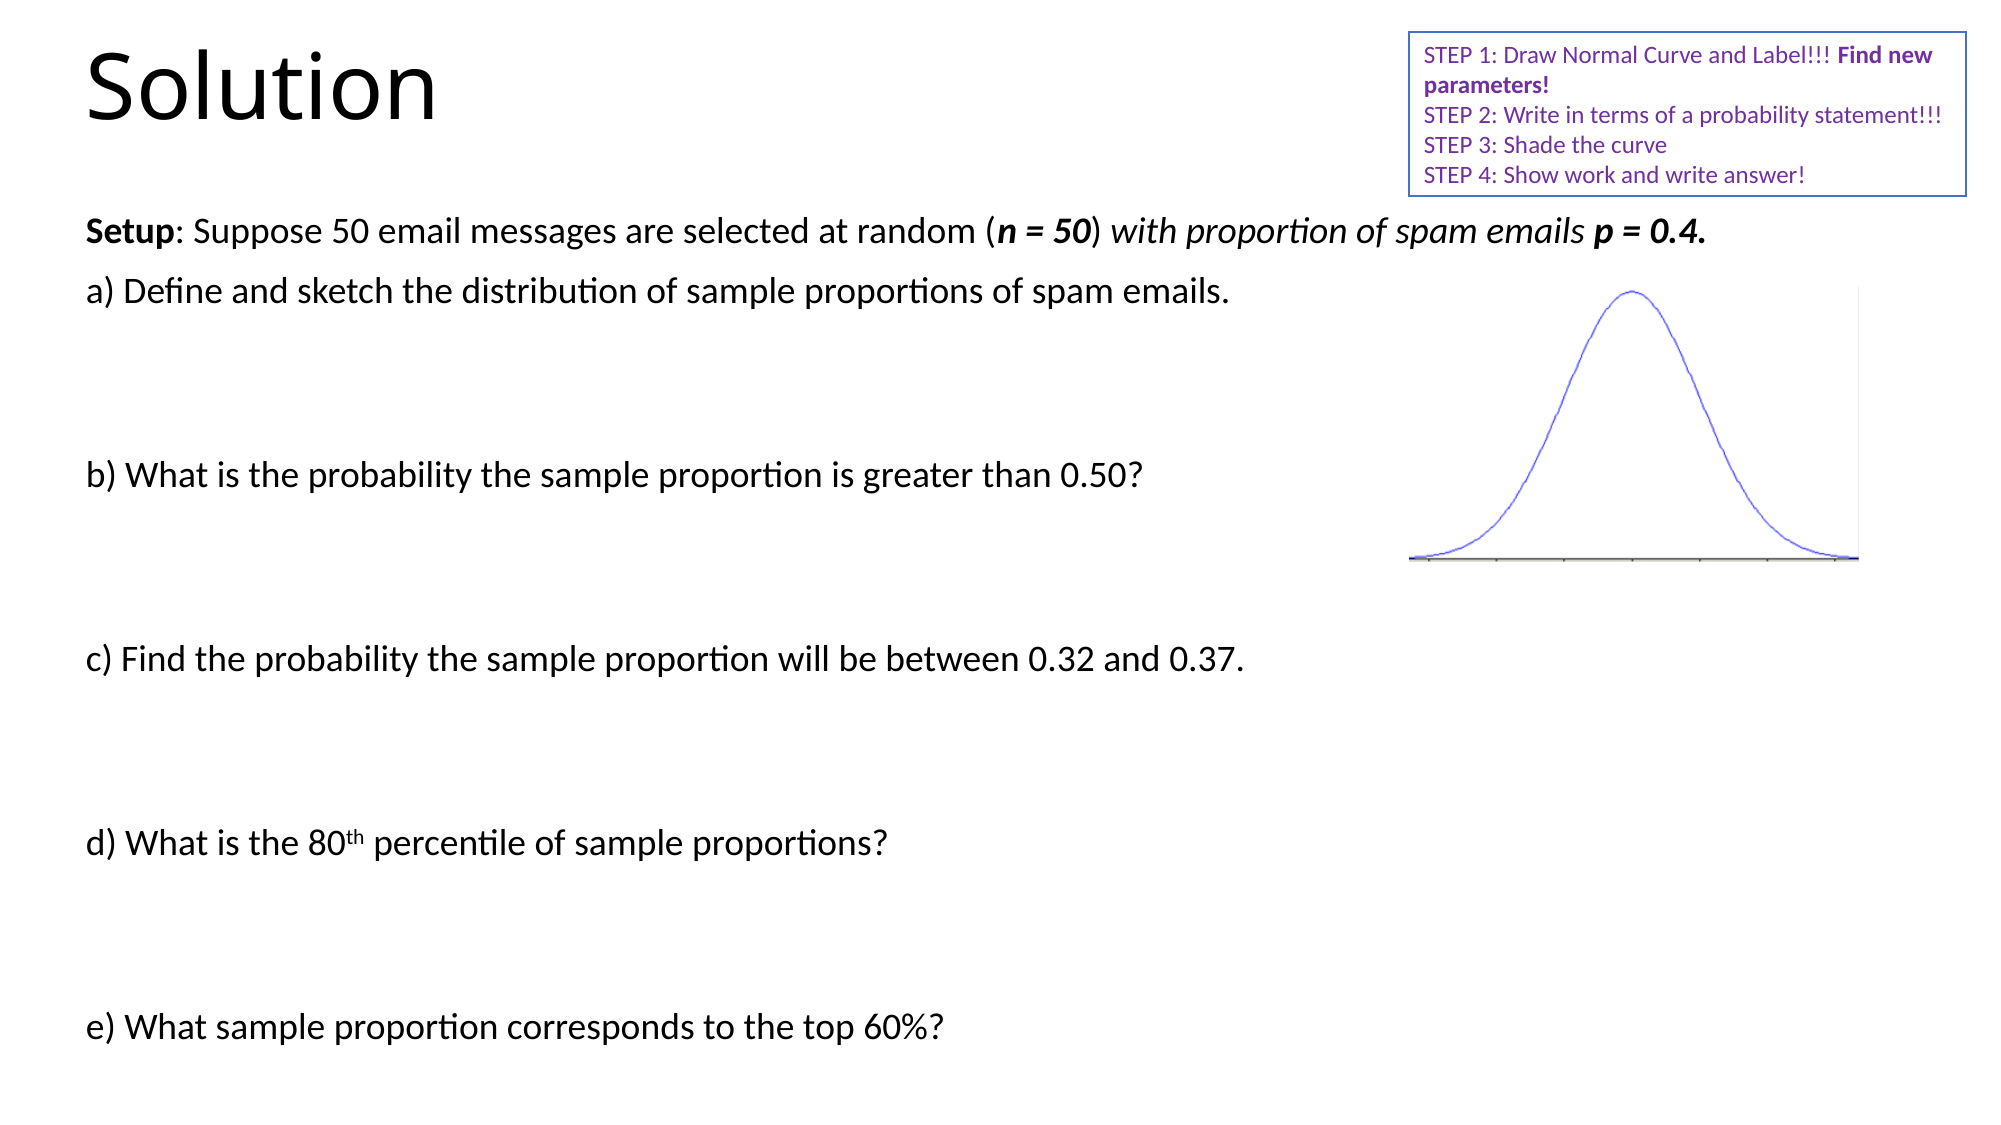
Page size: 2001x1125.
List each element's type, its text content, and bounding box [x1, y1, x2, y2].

picture [1409, 287, 1860, 563]
text_box Setup: Suppose 50 email messages are selected at random (n = 50) with proportion of spam emails p = 0.4. a) Define and sketch the distribution of sample proportions of spam emails. b) What is the probability the sample proportion is greater than 0.50? c) Find the probability the sample proportion will be between 0.32 and 0.37. d) What is the 80th percentile of sample proportions? e) What sample proportion corresponds to the top 60%? [70, 197, 1797, 1080]
title Solution [70, 0, 1796, 197]
text_box STEP 1: Draw Normal Curve and Label!!! Find new parameters! STEP 2: Write in terms of a probability statement!!! STEP 3: Shade the curve STEP 4: Show work and write answer! [1408, 31, 1967, 197]
